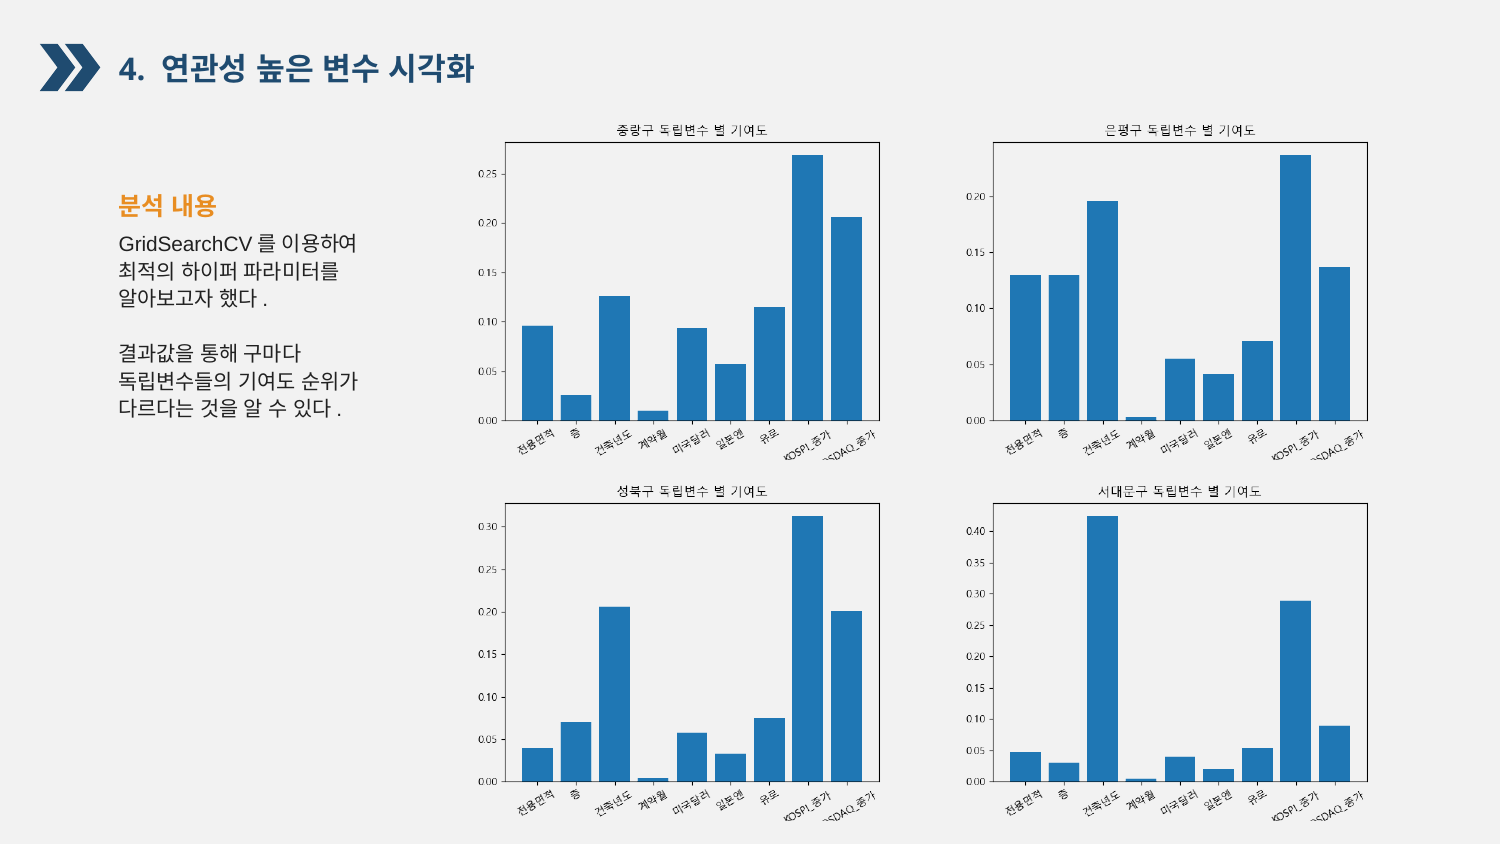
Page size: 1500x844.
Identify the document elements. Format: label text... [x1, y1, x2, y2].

text_box GridSearchCV를 이용하여 최적의 하이퍼 파라미터를 알아보고자 했다. 결과값을 통해 구마다 독립변수들의 기여도 순위가 다르다는 것을 알 수 있다. [118, 228, 400, 421]
text_box 분석 내용 [118, 175, 400, 221]
picture [444, 98, 927, 822]
text_box 4. 연관성 높은 변수 시각화 [103, 34, 735, 102]
picture [104, 37, 360, 107]
picture [932, 98, 1415, 822]
